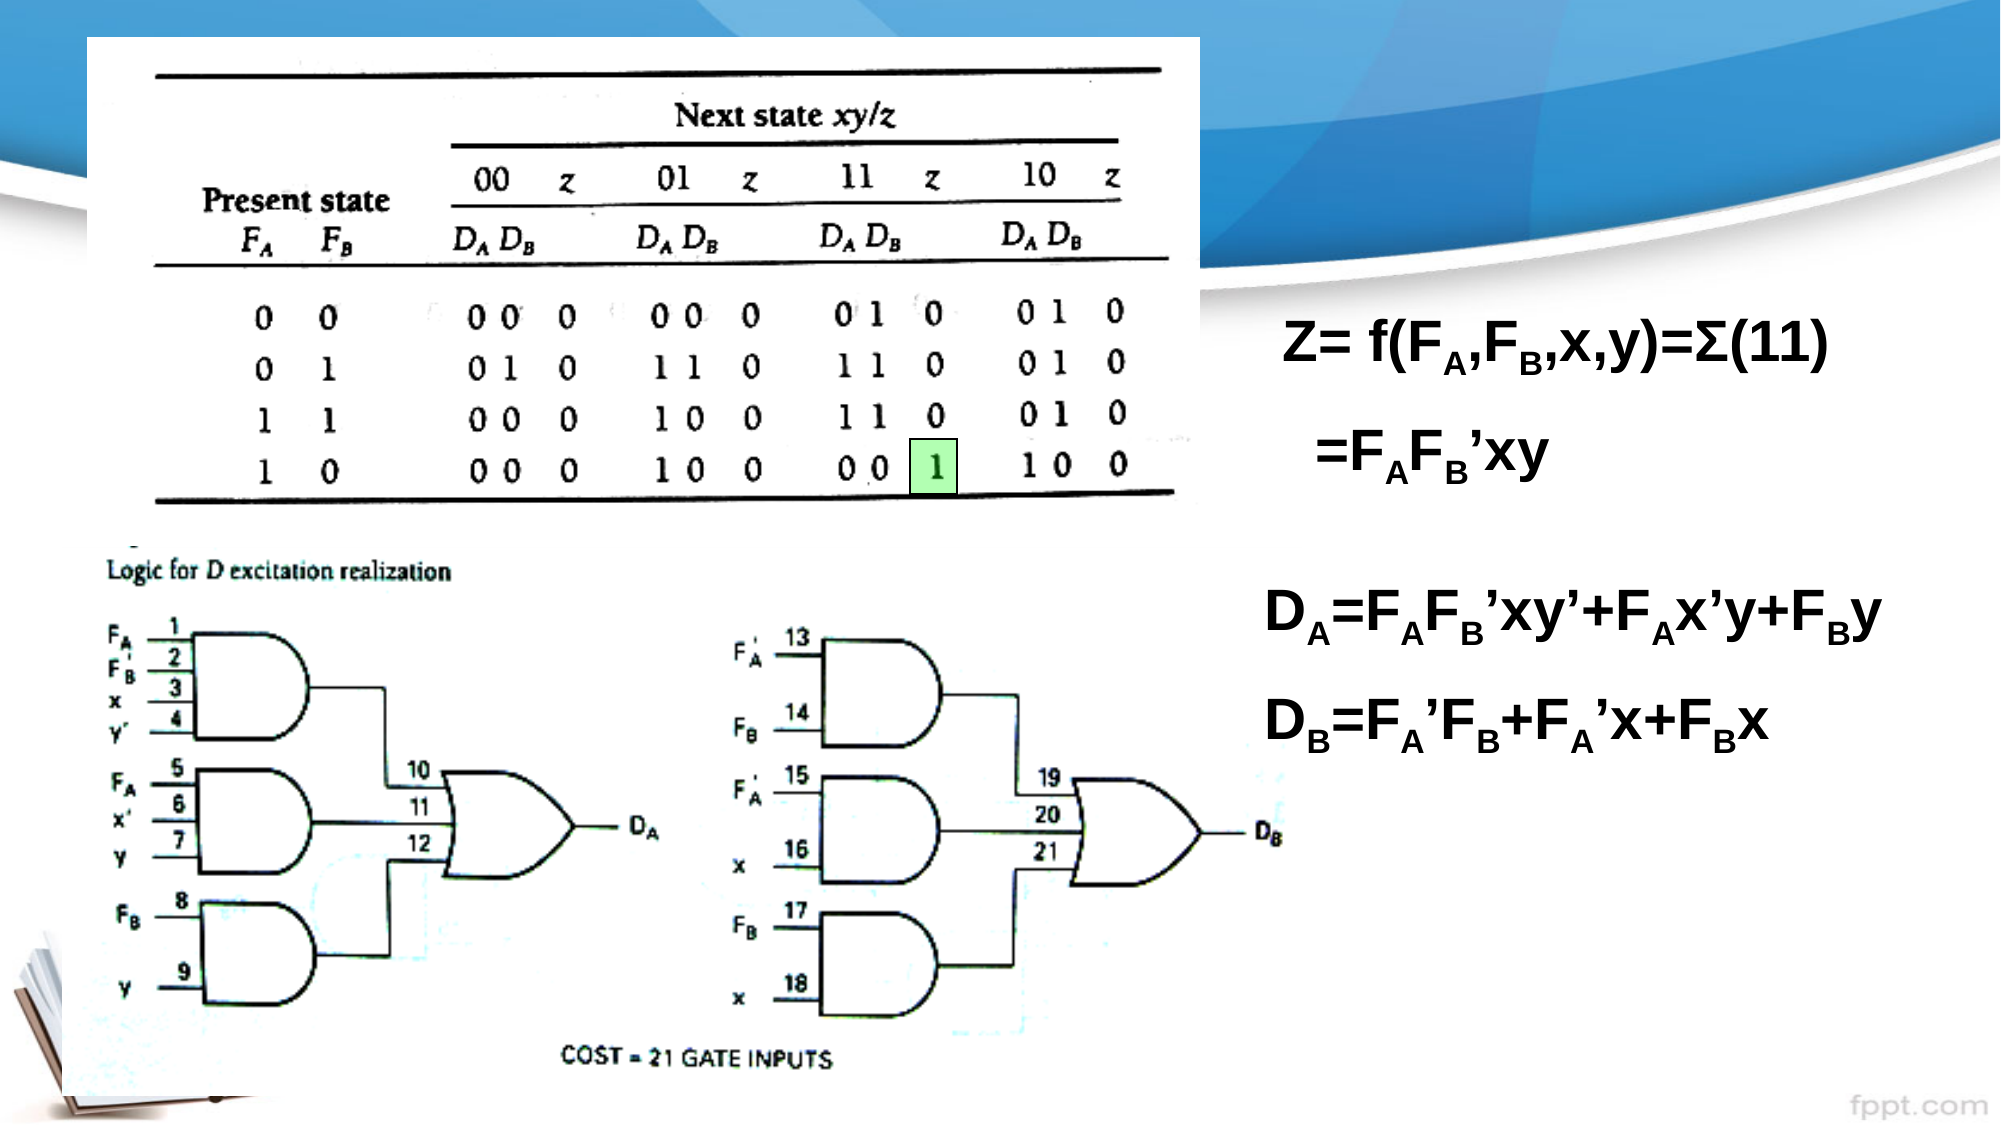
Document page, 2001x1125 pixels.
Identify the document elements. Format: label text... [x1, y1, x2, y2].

text_box Z= f(FA,FB,x,y)=Σ(11) =FAFB’xy [1268, 295, 1846, 499]
picture [0, 0, 2001, 1125]
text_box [87, 37, 1201, 526]
text_box DA=FAFB’xy’+FAx’y+FBy DB=FA’FB+FA’x+FBx [1305, 564, 1988, 768]
